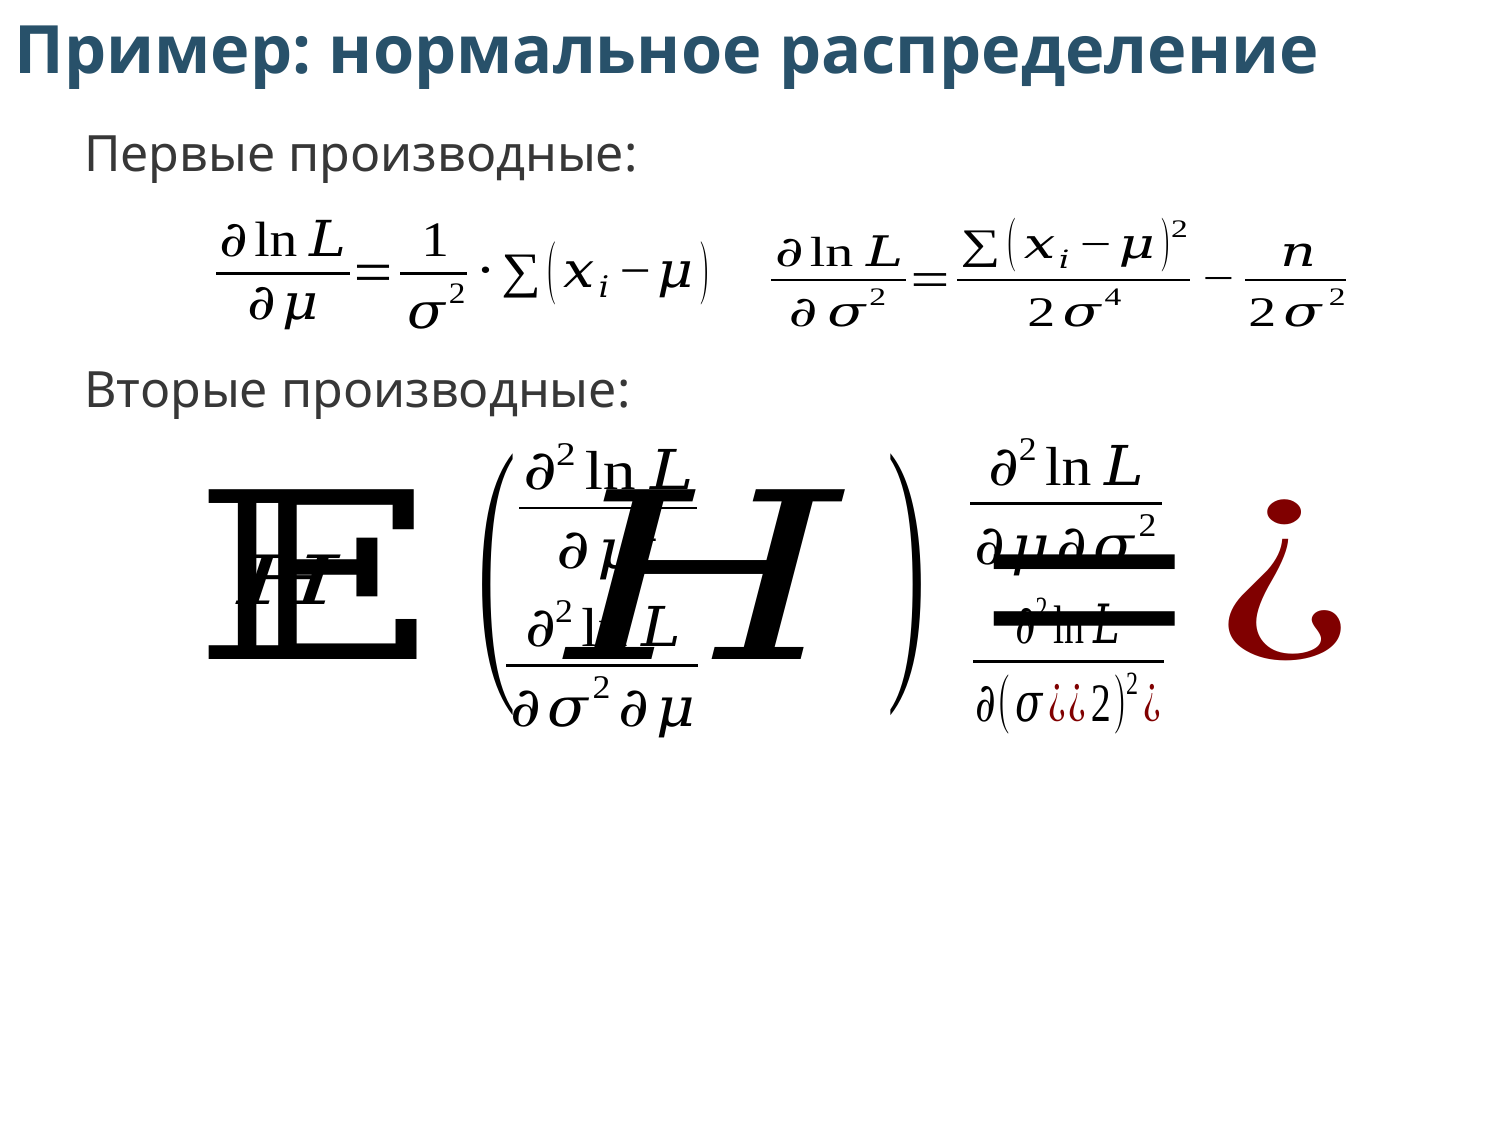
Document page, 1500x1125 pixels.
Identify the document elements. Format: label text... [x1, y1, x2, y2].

text_box Пример: нормальное распределение [0, 0, 1500, 96]
text_box Первые производные: [69, 113, 653, 189]
text_box Вторые производные: [69, 349, 646, 425]
